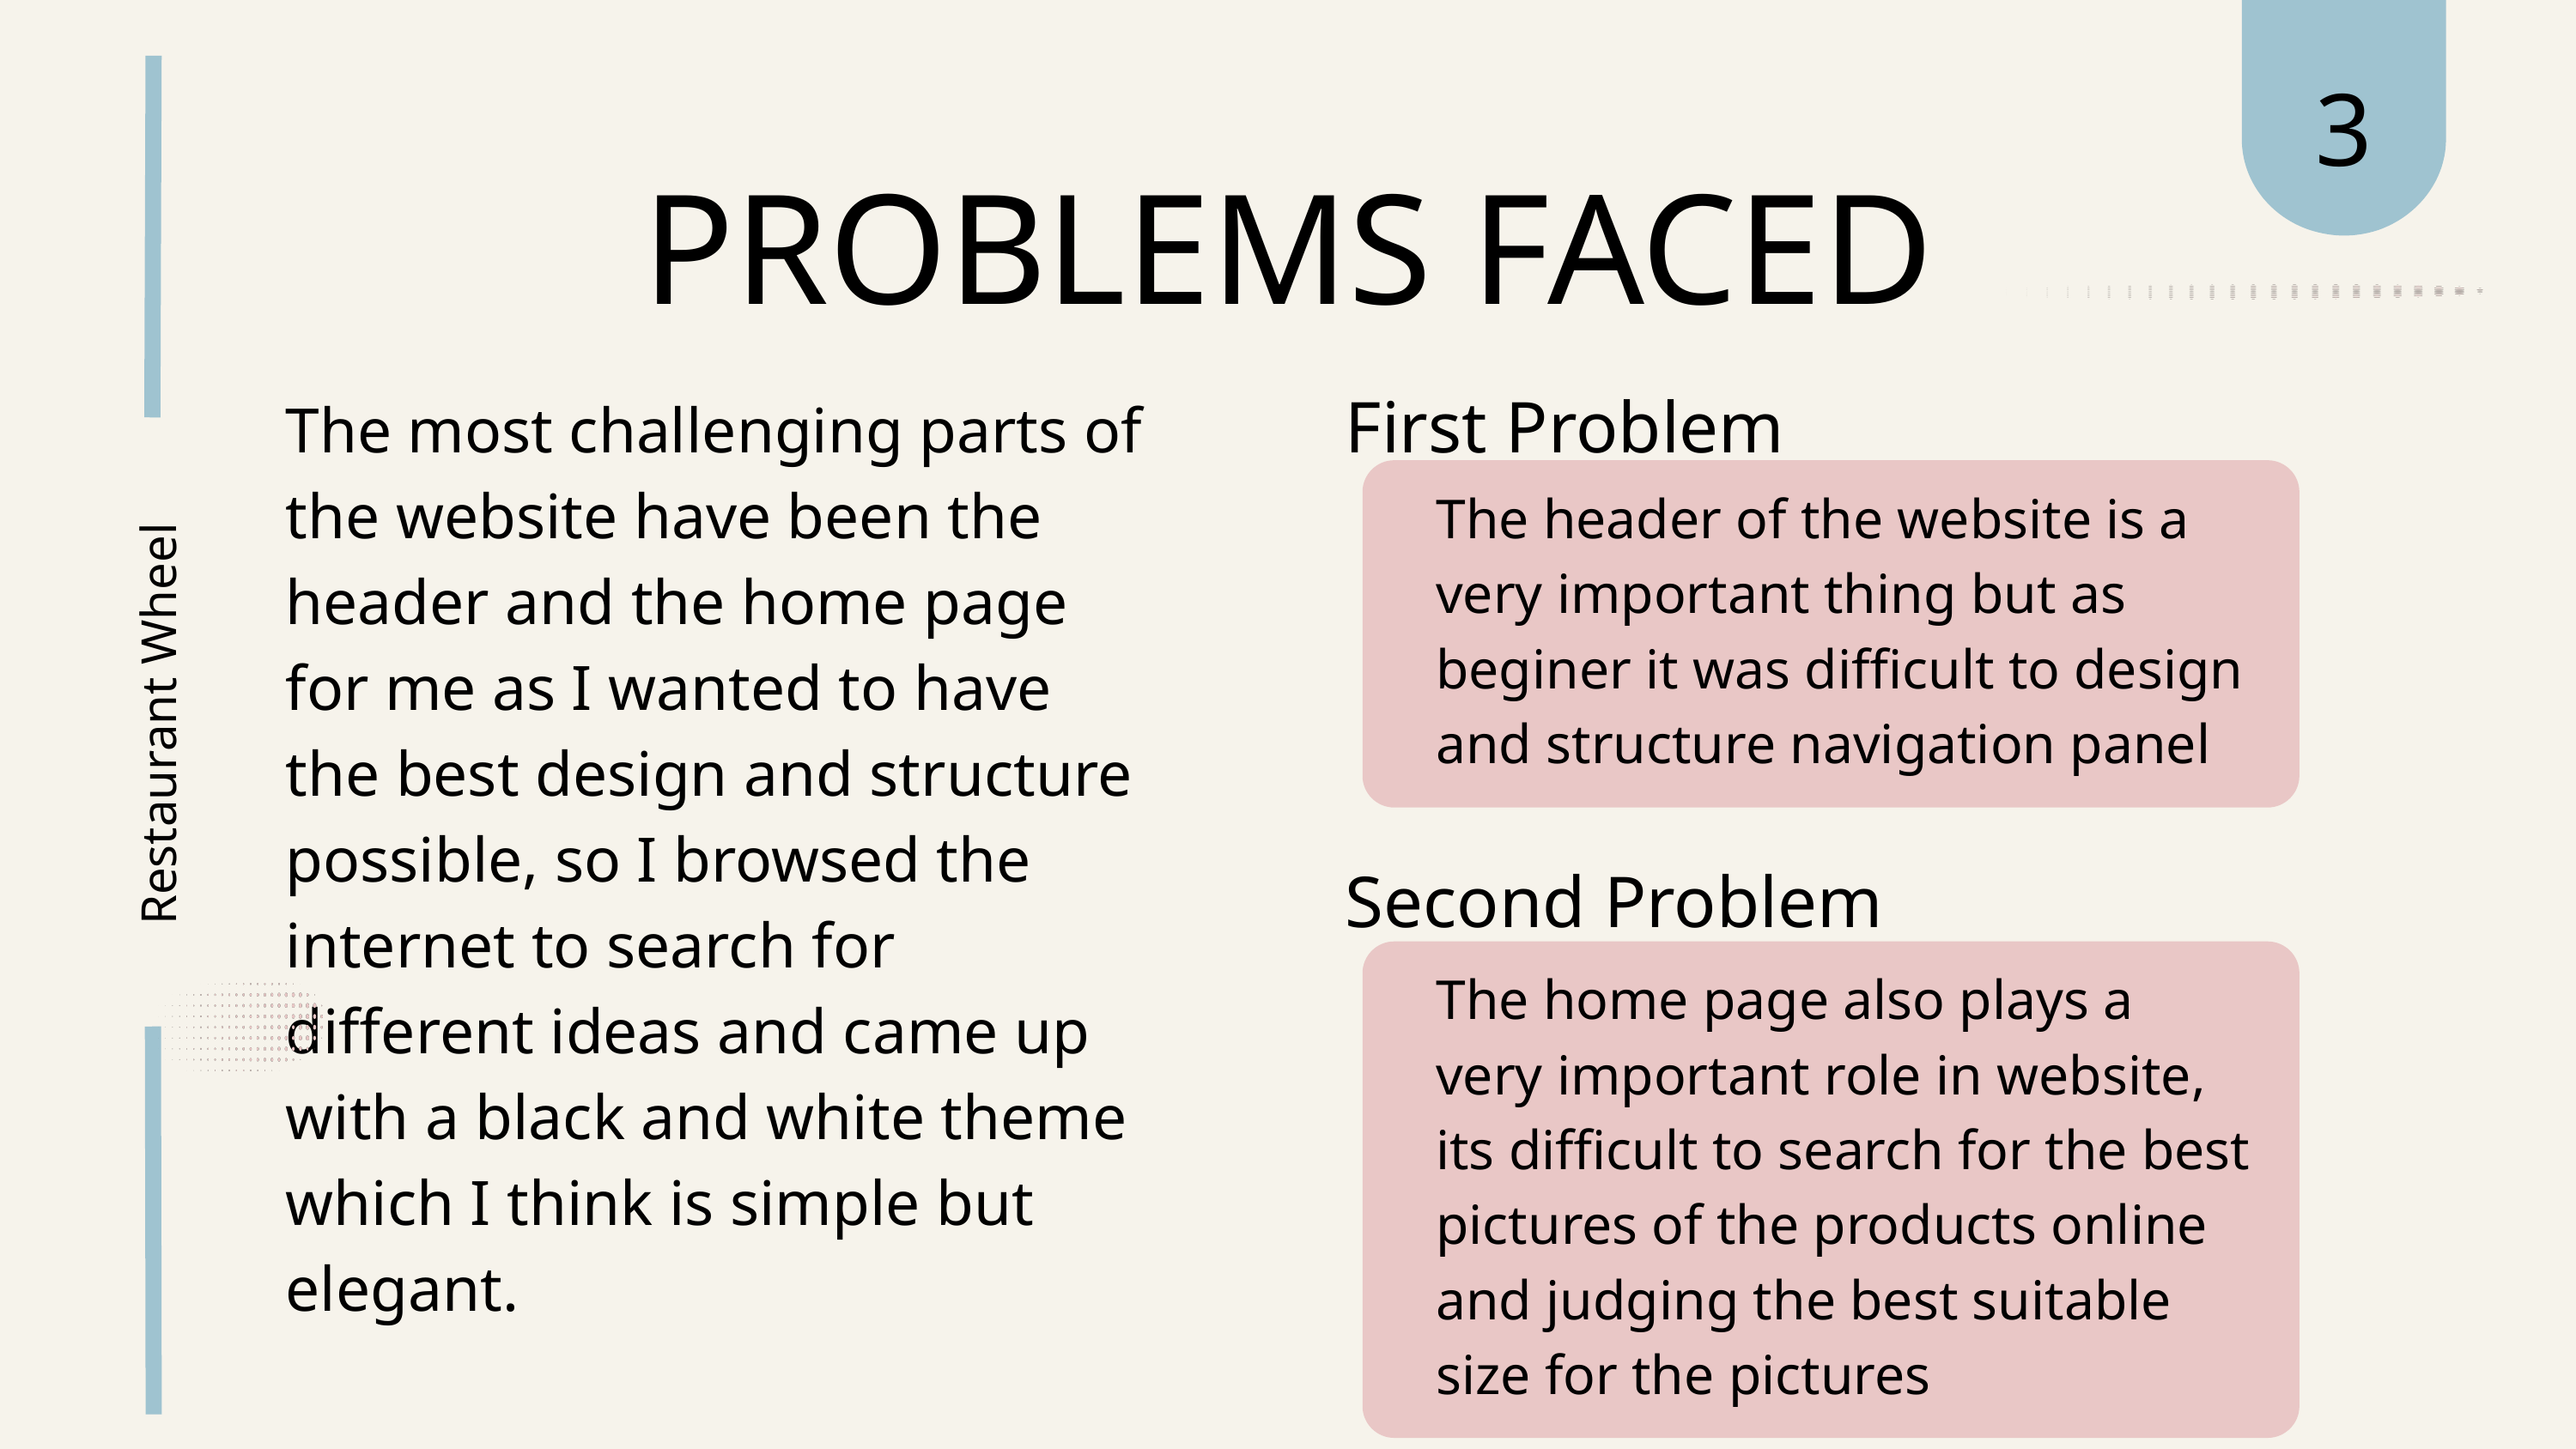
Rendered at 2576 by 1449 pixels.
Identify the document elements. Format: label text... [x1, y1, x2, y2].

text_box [1362, 941, 2300, 1439]
text_box First Problem [1345, 368, 1935, 468]
text_box Second Problem [1345, 843, 2089, 942]
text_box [1362, 459, 2300, 808]
text_box Restaurant Wheel [118, 239, 186, 1210]
text_box The most challenging parts of the website have been the header and the home page for me as I wanted to have the best design and structure possible, so I browsed the internet to search for different ideas and came up with a black and white theme which I think is simple but elegant. [285, 379, 1157, 1324]
text_box [1985, 284, 2483, 300]
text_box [2233, 0, 2455, 236]
text_box PROBLEMS FACED [551, 122, 2025, 336]
text_box [151, 983, 323, 1071]
